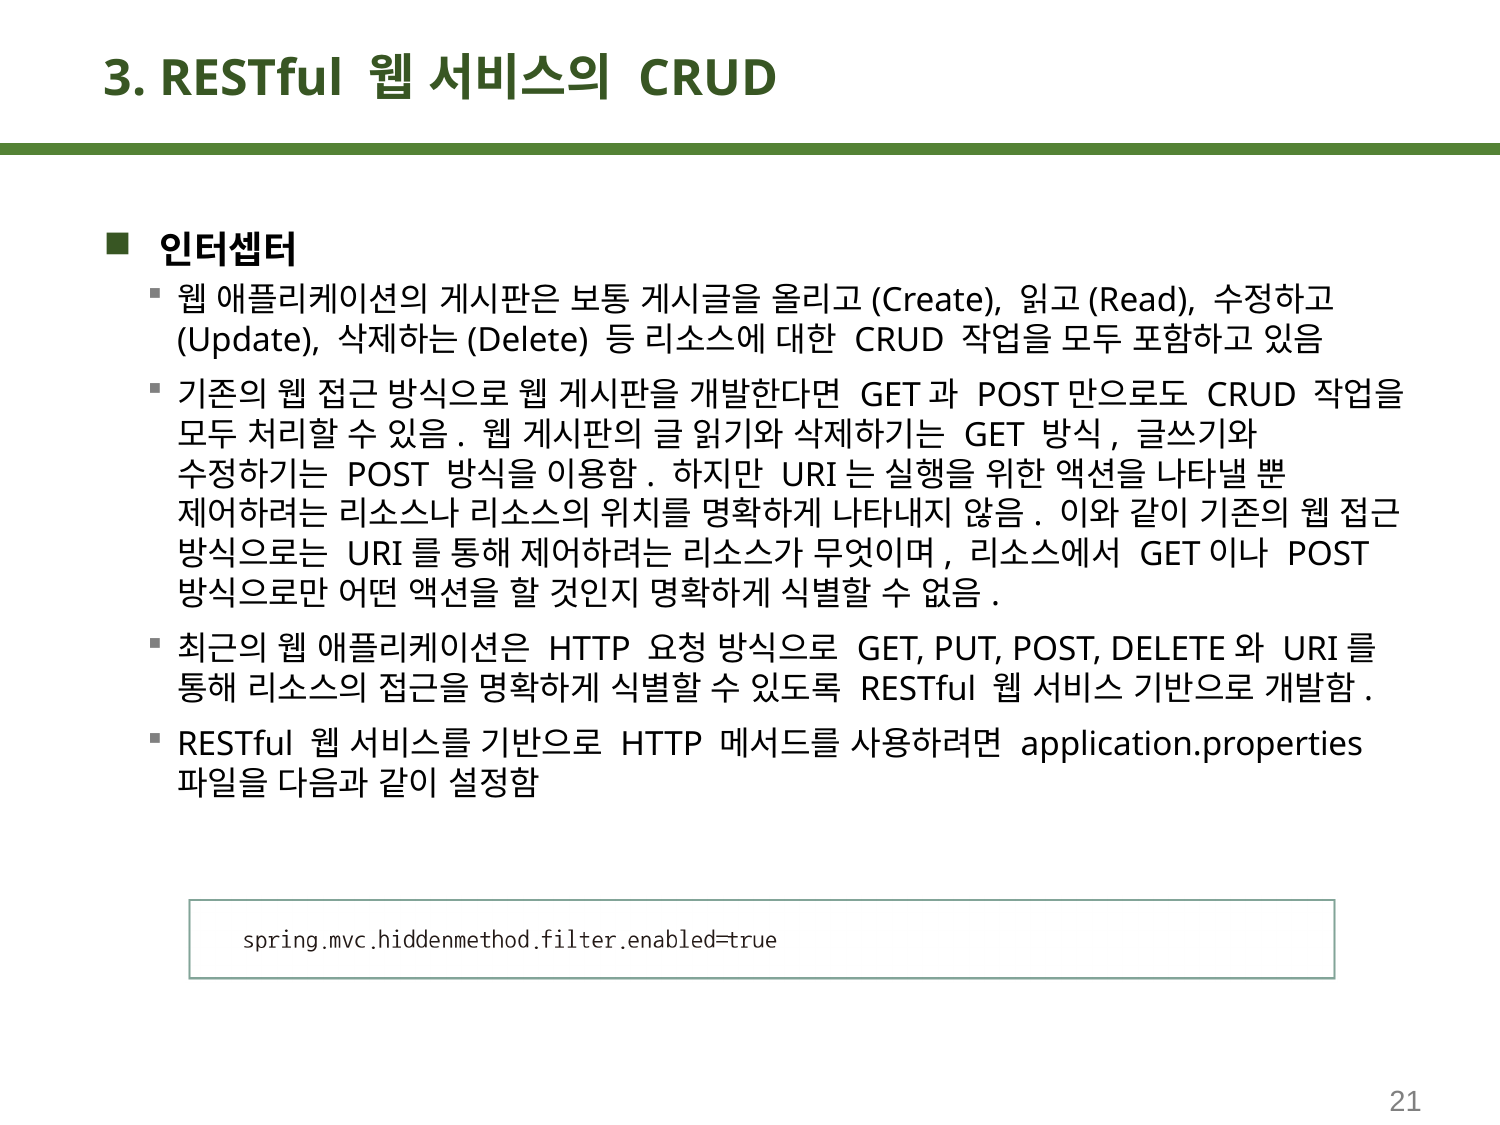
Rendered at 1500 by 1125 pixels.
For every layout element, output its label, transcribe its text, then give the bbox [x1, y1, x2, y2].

list 인터셉터 웹 애플리케이션의 게시판은 보통 게시글을 올리고(Create), 읽고(Read), 수정하고(Update), 삭제하는(Delete) 등 리소스에 대한 CRUD 작업을 모두 포함하고 있음 기존의 웹 접근 방식으로 웹 게시판을 개발한다면 GET과 POST만으로도 CRUD 작업을 모두 처리할 수 있음. 웹 게시판의 글 읽기와 삭제하기는 GET 방식, 글쓰기와 수정하기는 POST 방식을 이용함. 하지만 URI는 실행을 위한 액션을 나타낼 뿐 제어하려는 리소스나 리소스의 위치를 명확하게 나타내지 않음. 이와 같이 기존의 웹 접근 방식으로는 URI를 통해 제어하려는 리소스가 무엇이며, 리소스에서 GET이나 POST 방식으로만 어떤 액션을 할 것인지 명확하게 식별할 수 없음. 최근의 웹 애플리케이션은 HTTP 요청 방식으로 GET, PUT, POST, DELETE와 URI를 통해 리소스의 접근을 명확하게 식별할 수 있도록 RESTful 웹 서비스 기반으로 개발함. RESTful 웹 서비스를 기반으로 HTTP 메서드를 사용하려면 application.properties 파일을 다음과 같이 설정함 [88, 196, 1436, 1083]
title 3. RESTful 웹 서비스의 CRUD [88, 30, 1436, 121]
picture [185, 895, 1338, 984]
